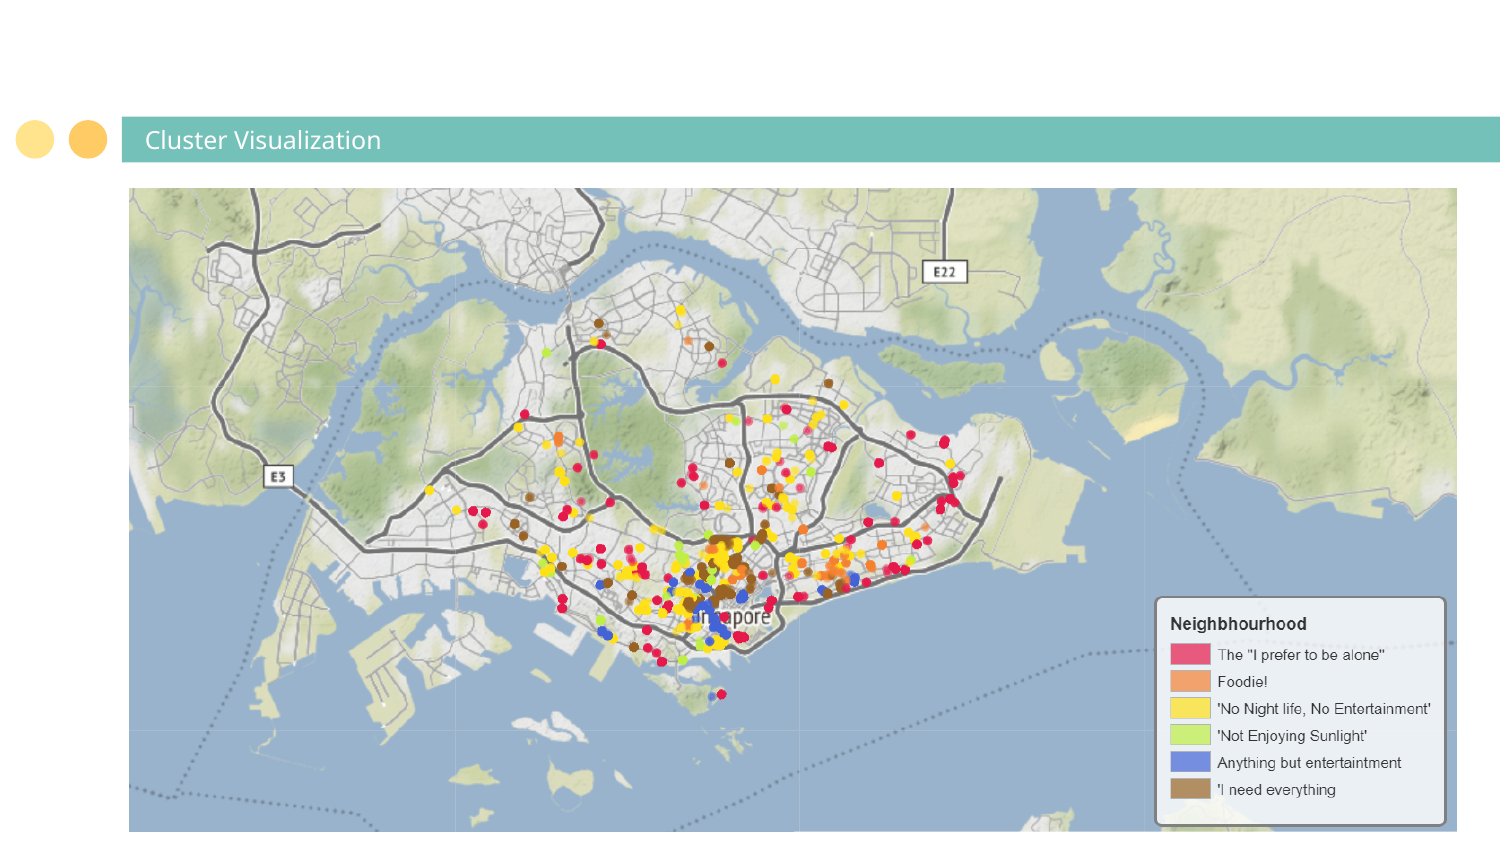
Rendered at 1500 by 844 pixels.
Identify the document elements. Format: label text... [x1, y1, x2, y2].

title Cluster Visualization [129, 118, 952, 170]
picture [129, 188, 1457, 832]
